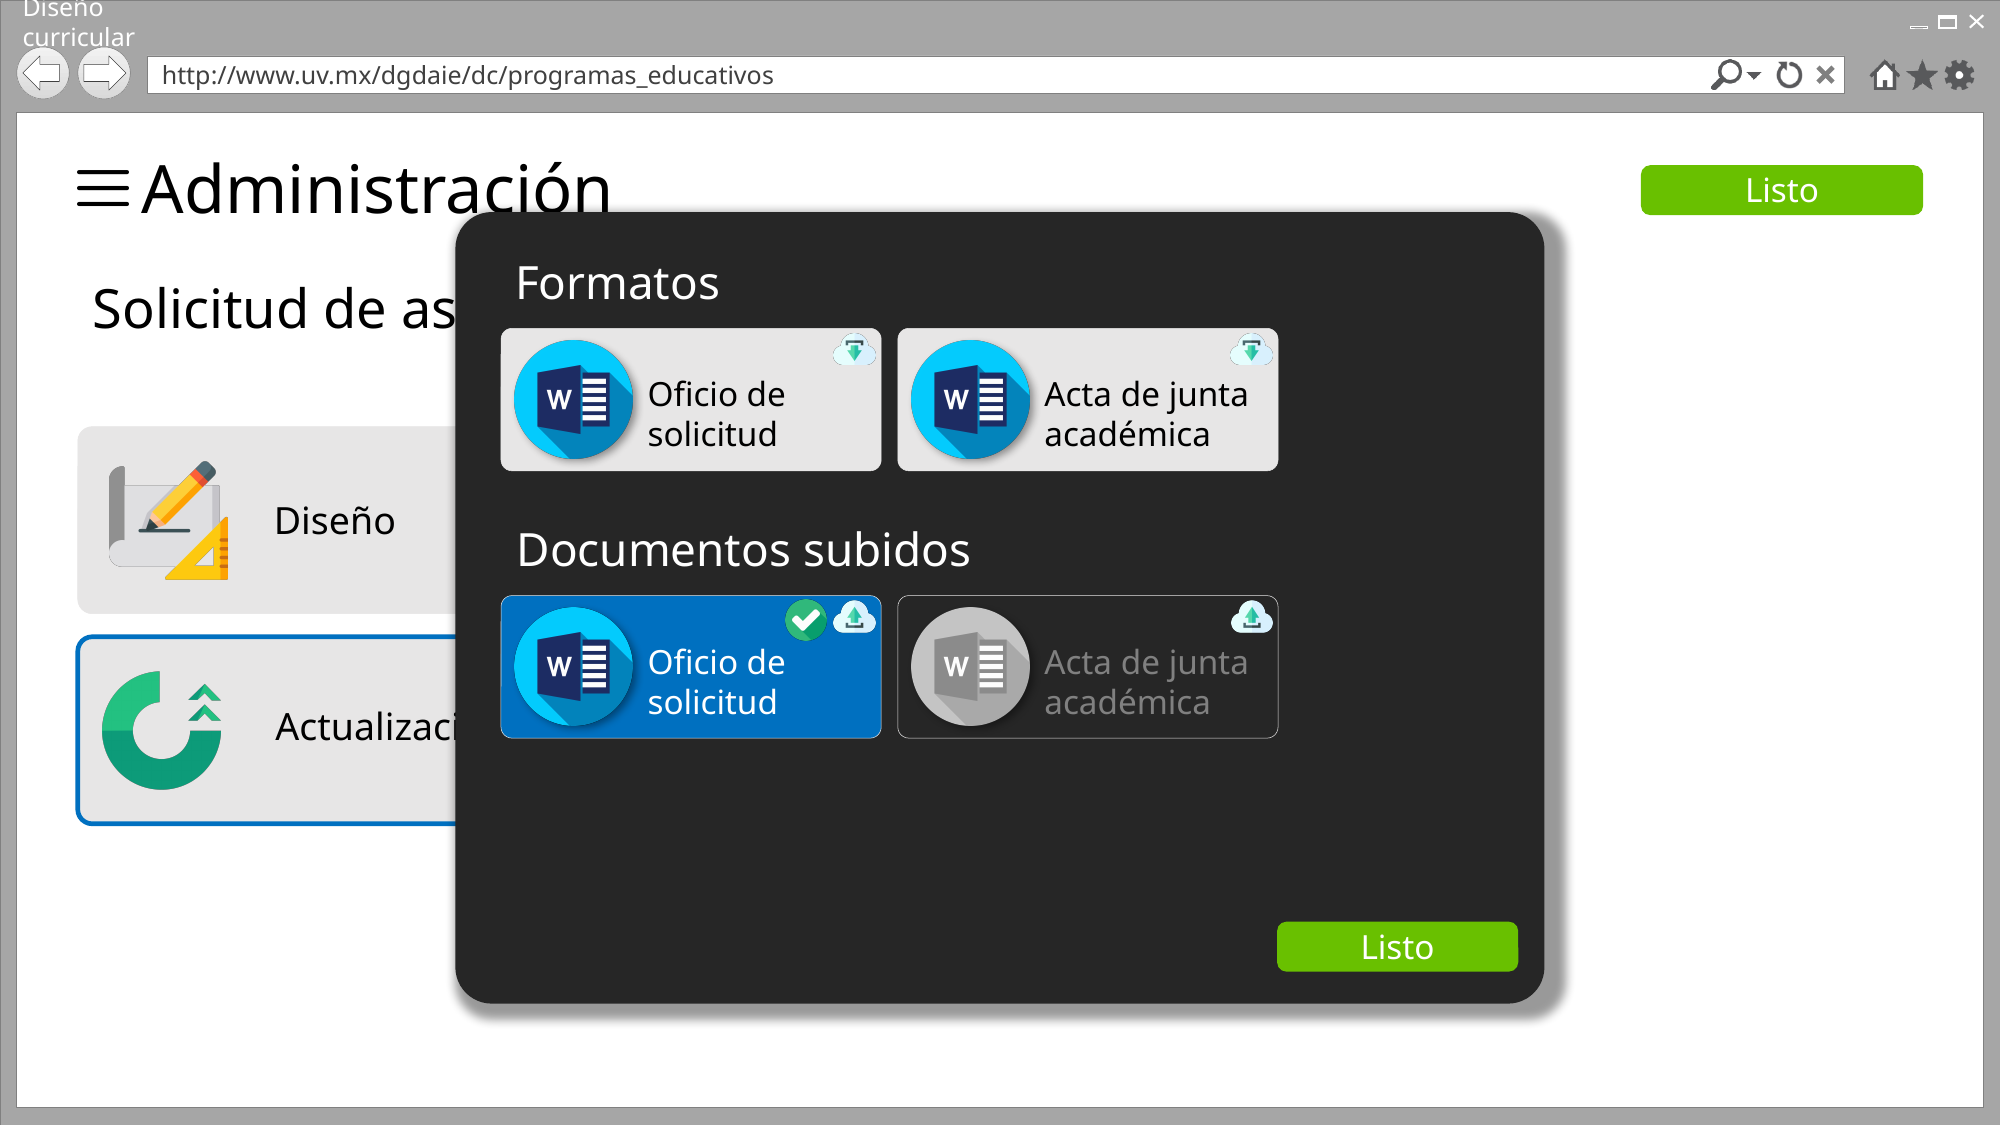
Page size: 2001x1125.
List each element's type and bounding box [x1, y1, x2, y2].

picture [77, 162, 129, 214]
text_box [77, 636, 456, 824]
picture [785, 599, 827, 641]
text_box [0, 0, 2000, 1125]
text_box [456, 213, 1544, 1003]
text_box [1641, 166, 1923, 215]
text_box [77, 426, 456, 614]
